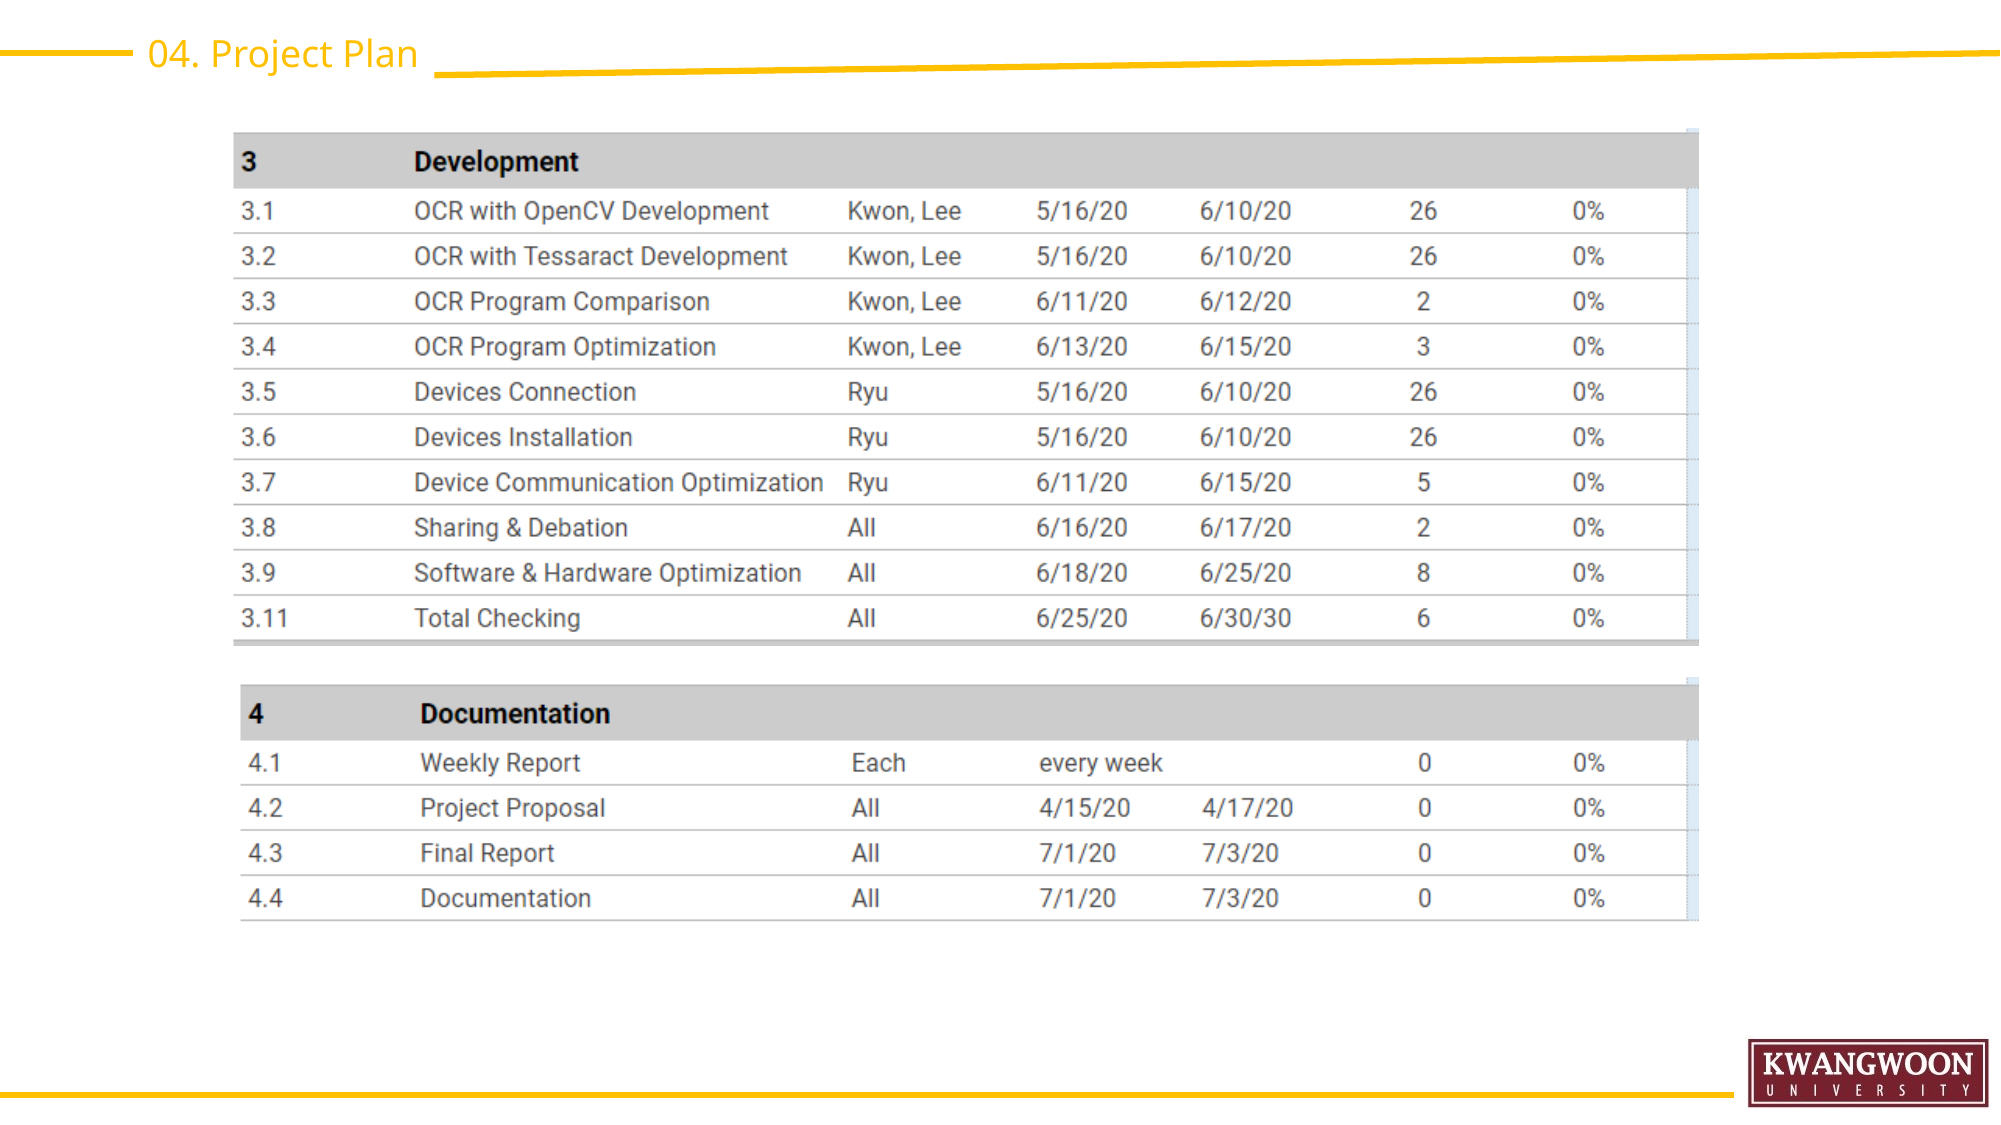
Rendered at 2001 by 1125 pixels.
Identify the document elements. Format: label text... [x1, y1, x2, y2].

text_box 04. Project Plan [132, 22, 435, 128]
picture [1745, 1035, 1990, 1109]
picture [233, 677, 1699, 940]
picture [215, 128, 1699, 646]
